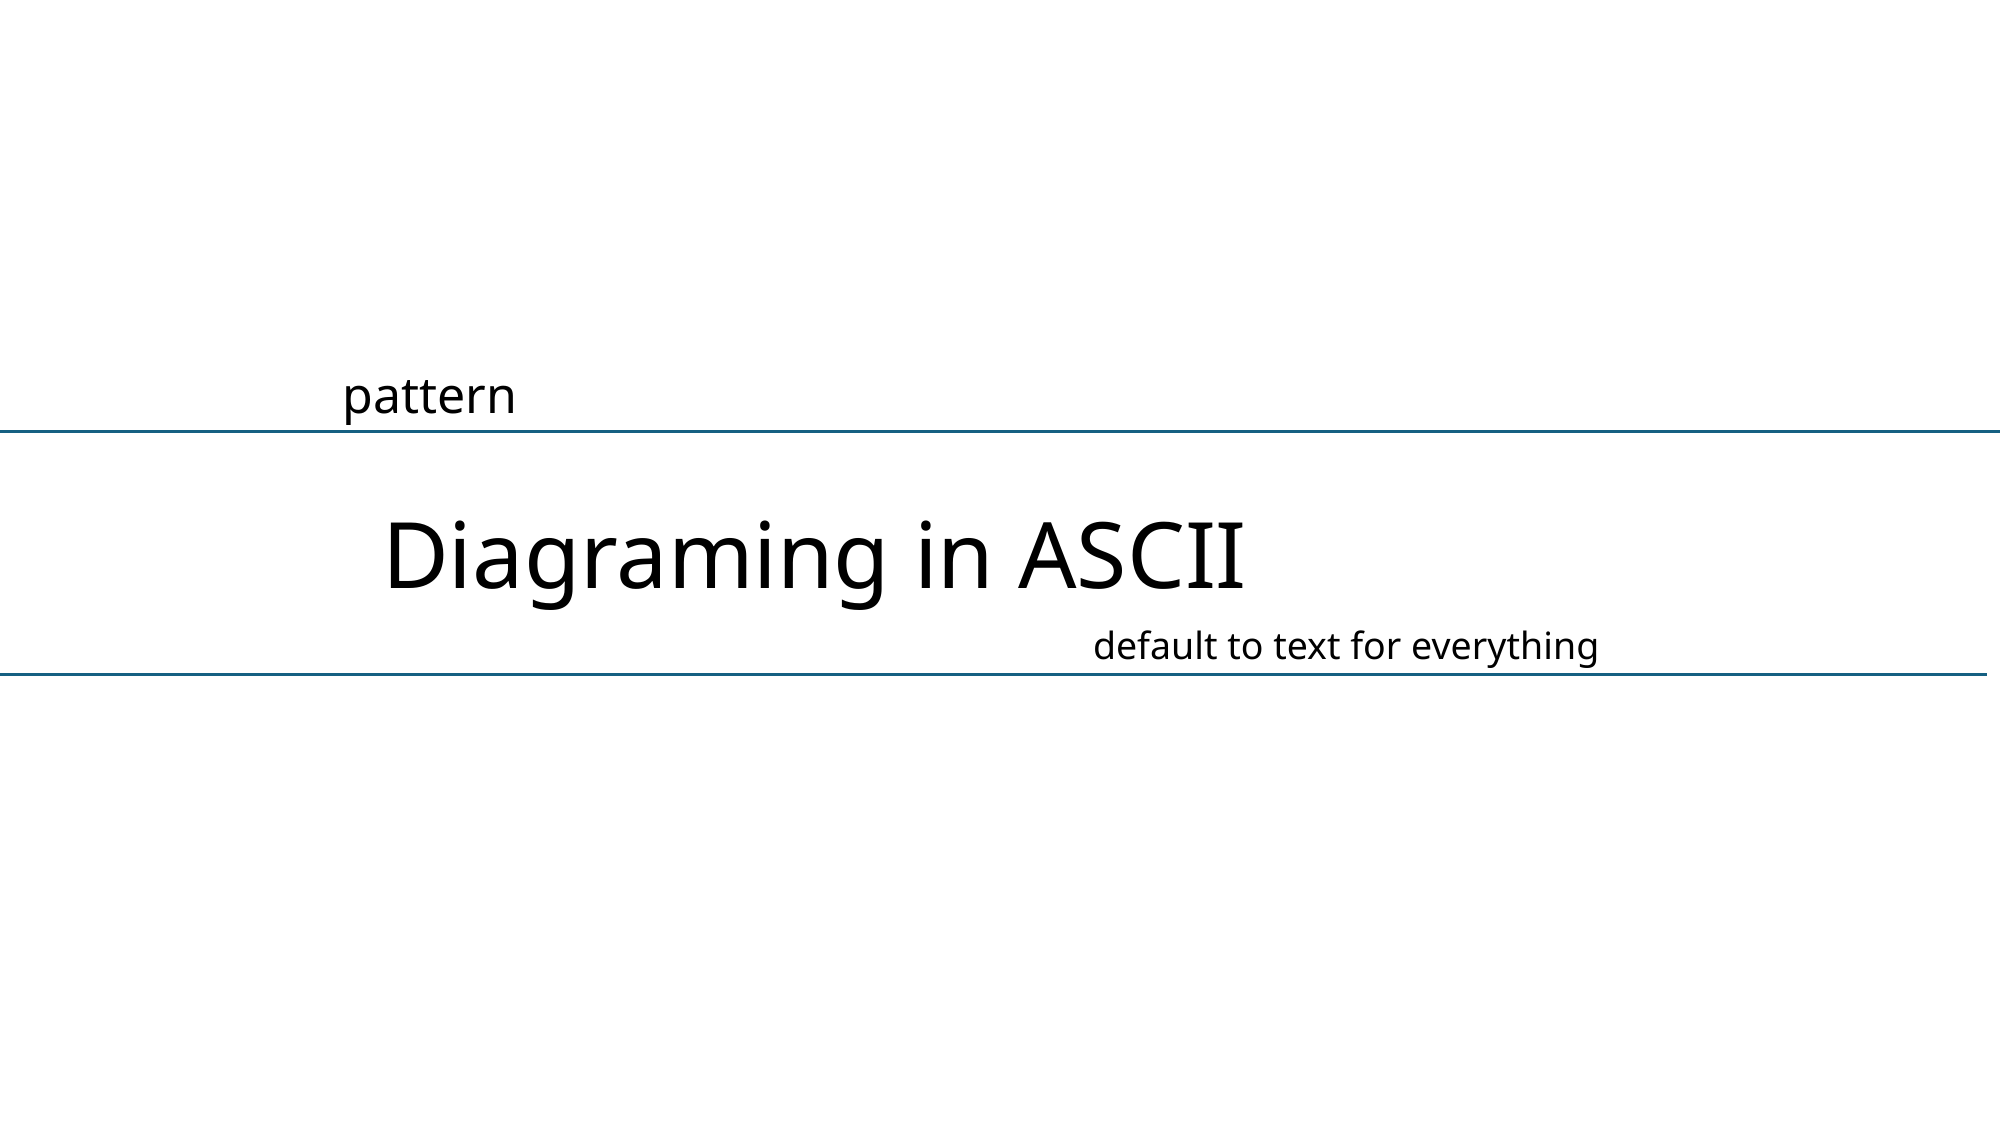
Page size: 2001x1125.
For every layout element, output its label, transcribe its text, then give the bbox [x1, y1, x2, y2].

text_box Diagraming in ASCII [367, 489, 1263, 615]
text_box default to text for everything [1078, 615, 1645, 673]
text_box pattern [328, 355, 533, 430]
